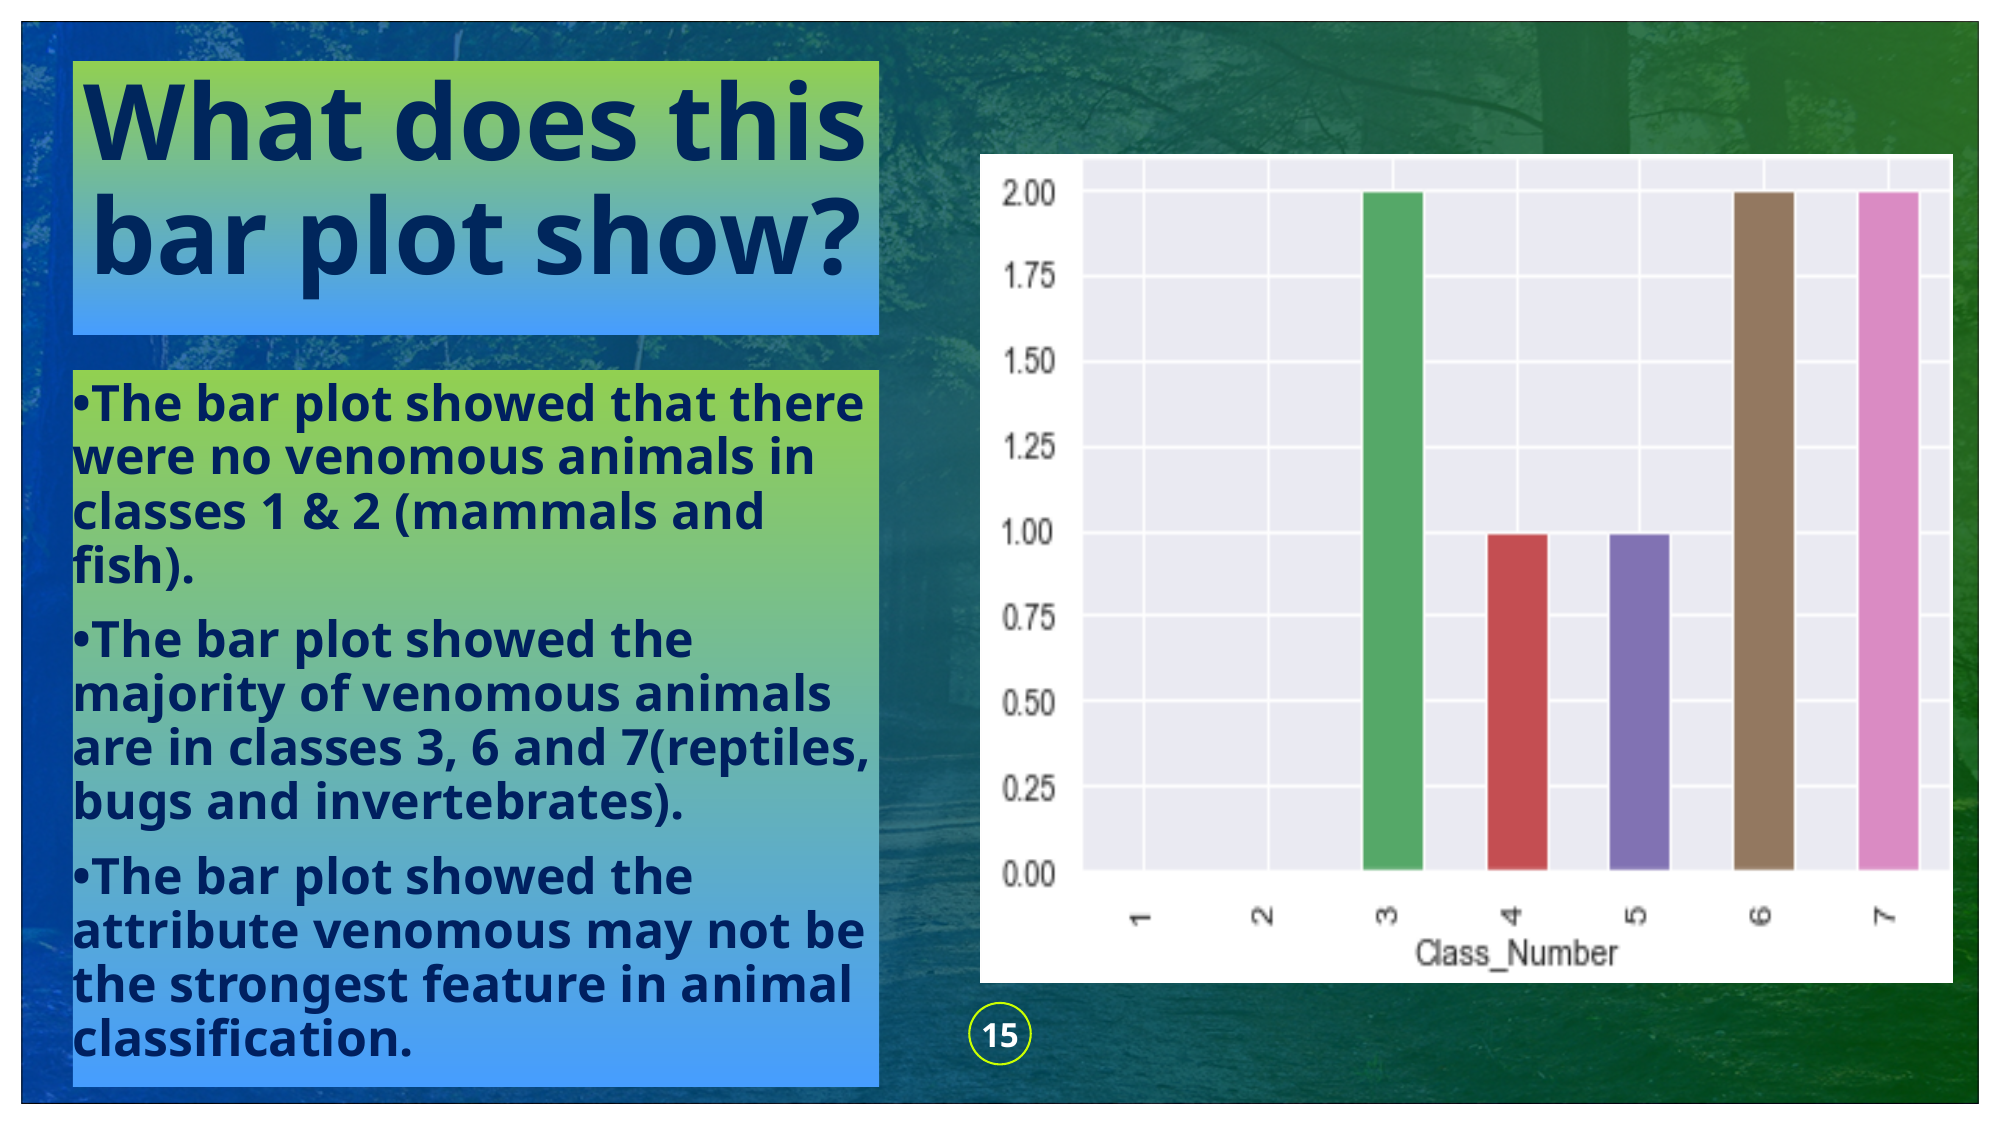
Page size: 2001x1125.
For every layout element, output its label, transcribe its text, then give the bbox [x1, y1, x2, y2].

title What does this bar plot show? [72, 61, 880, 335]
list •The bar plot showed that there were no venomous animals in classes 1 & 2 (mammals and fish). •The bar plot showed the majority of venomous animals are in classes 3, 6 and 7(reptiles, bugs and invertebrates). •The bar plot showed the attribute venomous may not be the strongest feature in animal classification. [72, 370, 880, 1087]
picture [617, 21, 1979, 1104]
slide_number 15 [954, 1003, 1045, 1064]
picture [21, 21, 863, 1104]
picture [866, 1089, 874, 1095]
